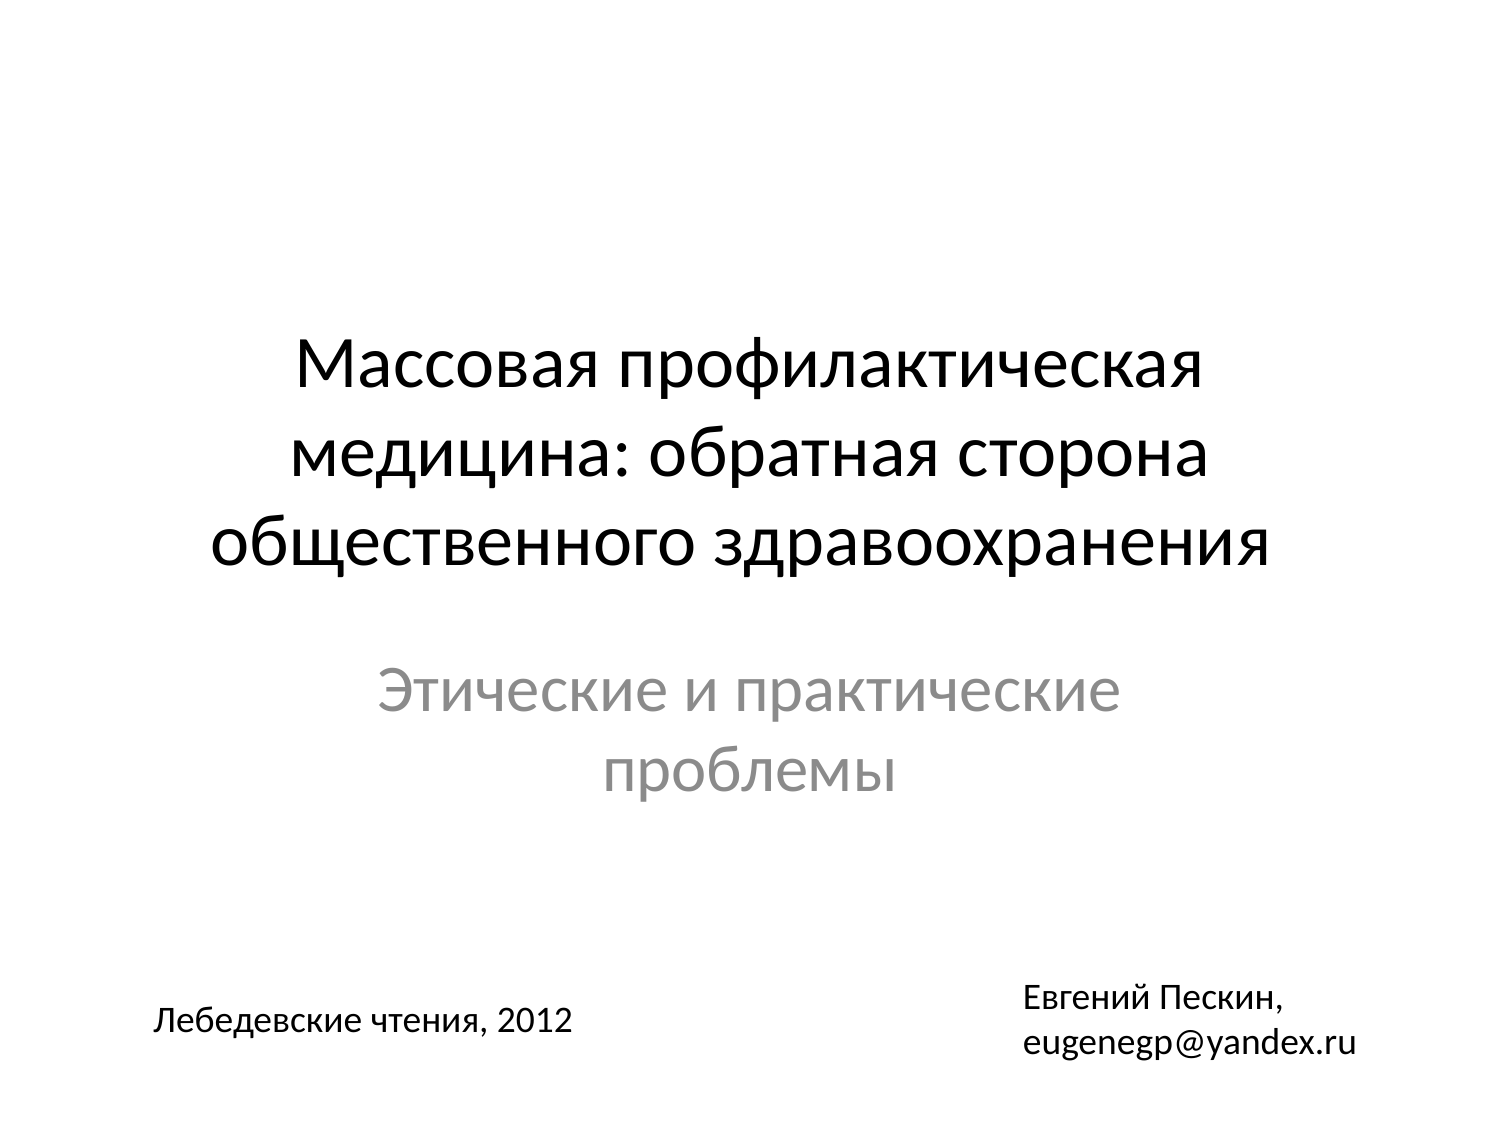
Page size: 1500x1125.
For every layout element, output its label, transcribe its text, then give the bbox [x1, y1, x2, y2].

text_box Лебедевские чтения, 2012 [138, 987, 589, 1048]
subtitle Этические и практические проблемы [225, 637, 1275, 925]
title Массовая профилактическая медицина: обратная сторона общественного здравоохранения [112, 302, 1388, 591]
text_box Евгений Пескин, eugenegp@yandex.ru [1008, 964, 1373, 1070]
